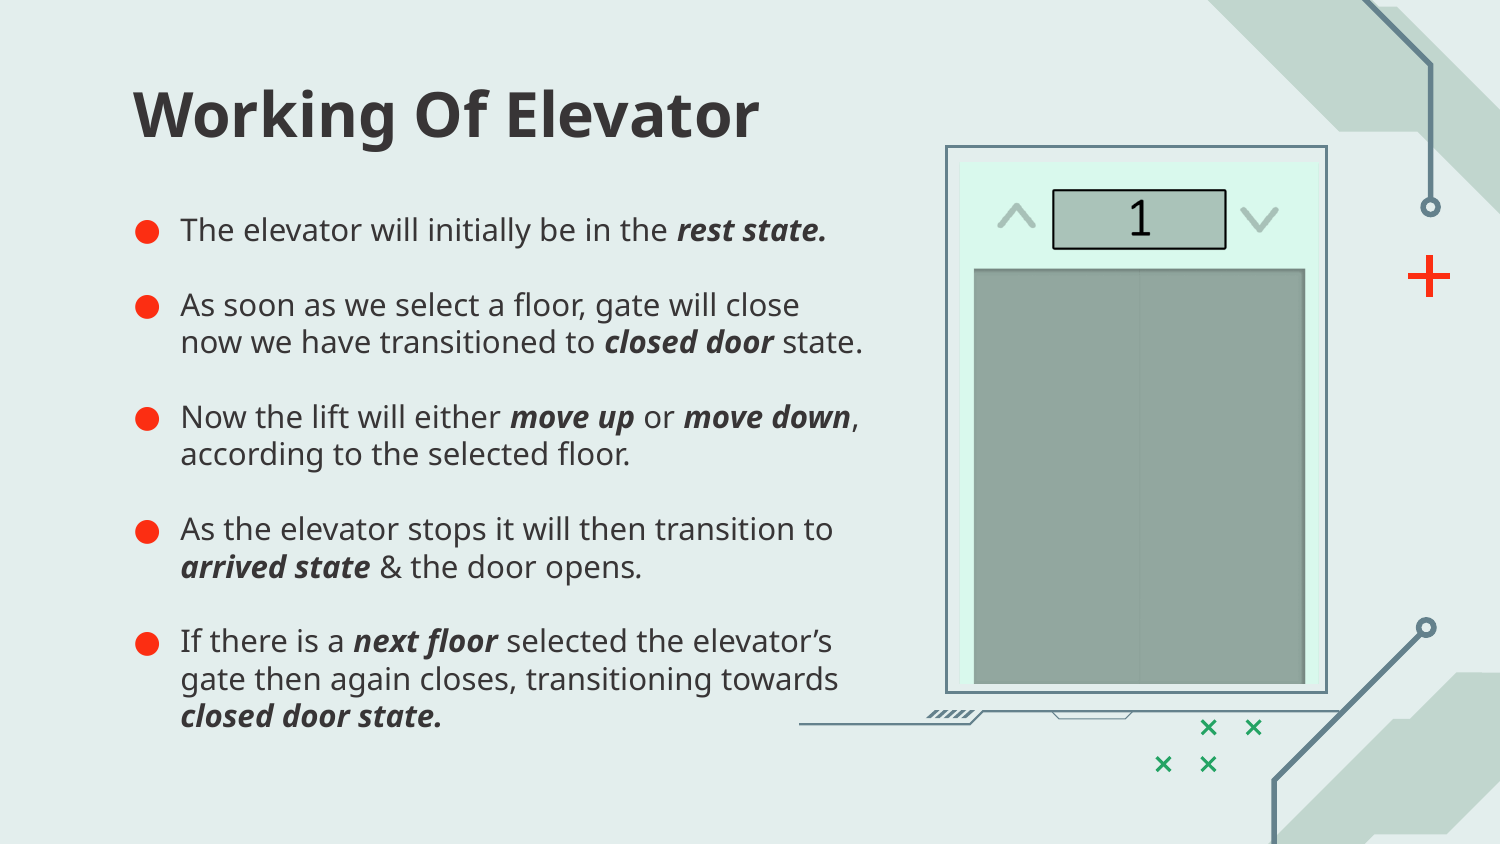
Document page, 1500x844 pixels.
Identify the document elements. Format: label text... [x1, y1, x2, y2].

title Working Of Elevator [118, 63, 724, 161]
list The elevator will initially be in the rest state. As soon as we select a floor, gate will close now we have transitioned to closed door state. Now the lift will either move up or move down, according to the selected floor. As the elevator stops it will then transition to arrived state & the door opens. If there is a next floor selected the elevator’s gate then again closes, transitioning towards closed door state. [118, 185, 724, 759]
picture [729, 0, 1500, 832]
